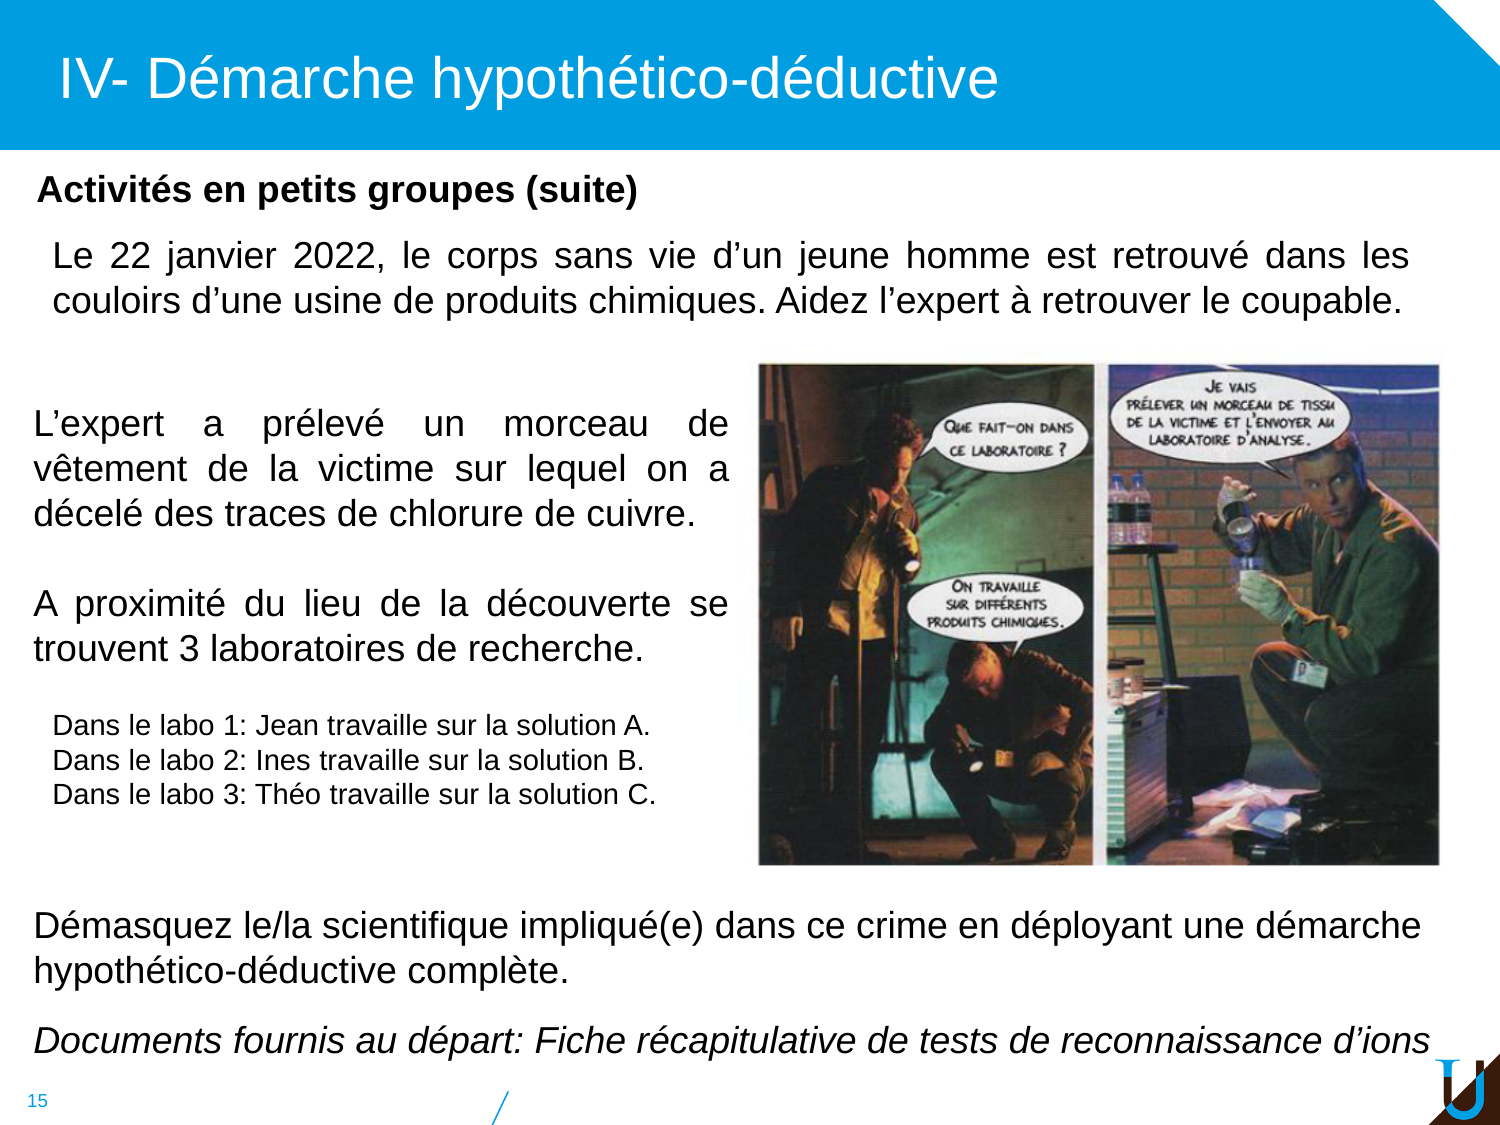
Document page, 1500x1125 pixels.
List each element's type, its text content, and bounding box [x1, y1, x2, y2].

text_box Le 22 janvier 2022, le corps sans vie d’un jeune homme est retrouvé dans les couloirs d’une usine de produits chimiques. Aidez l’expert à retrouver le coupable. [37, 224, 1425, 329]
slide_number 15 [0, 1074, 75, 1125]
picture [1425, 1068, 1500, 1125]
text_box Dans le labo 1: Jean travaille sur la solution A. Dans le labo 2: Ines travaille sur la solution B. Dans le labo 3: Théo travaille sur la solution C. [37, 698, 696, 819]
picture [731, 350, 1455, 875]
text_box Activités en petits groupes (suite) [21, 157, 654, 218]
text_box Démasquez le/la scientifique impliqué(e) dans ce crime en déployant une démarche hypothético-déductive complète. Documents fournis au départ: Fiche récapitulative de tests de reconnaissance d’ions [18, 893, 1500, 1068]
text_box L’expert a prélevé un morceau de vêtement de la victime sur lequel on a décelé des traces de chlorure de cuivre. A proximité du lieu de la découverte se trouvent 3 laboratoires de recherche. [18, 391, 725, 677]
title IV- Démarche hypothético-déductive [0, 0, 1425, 150]
